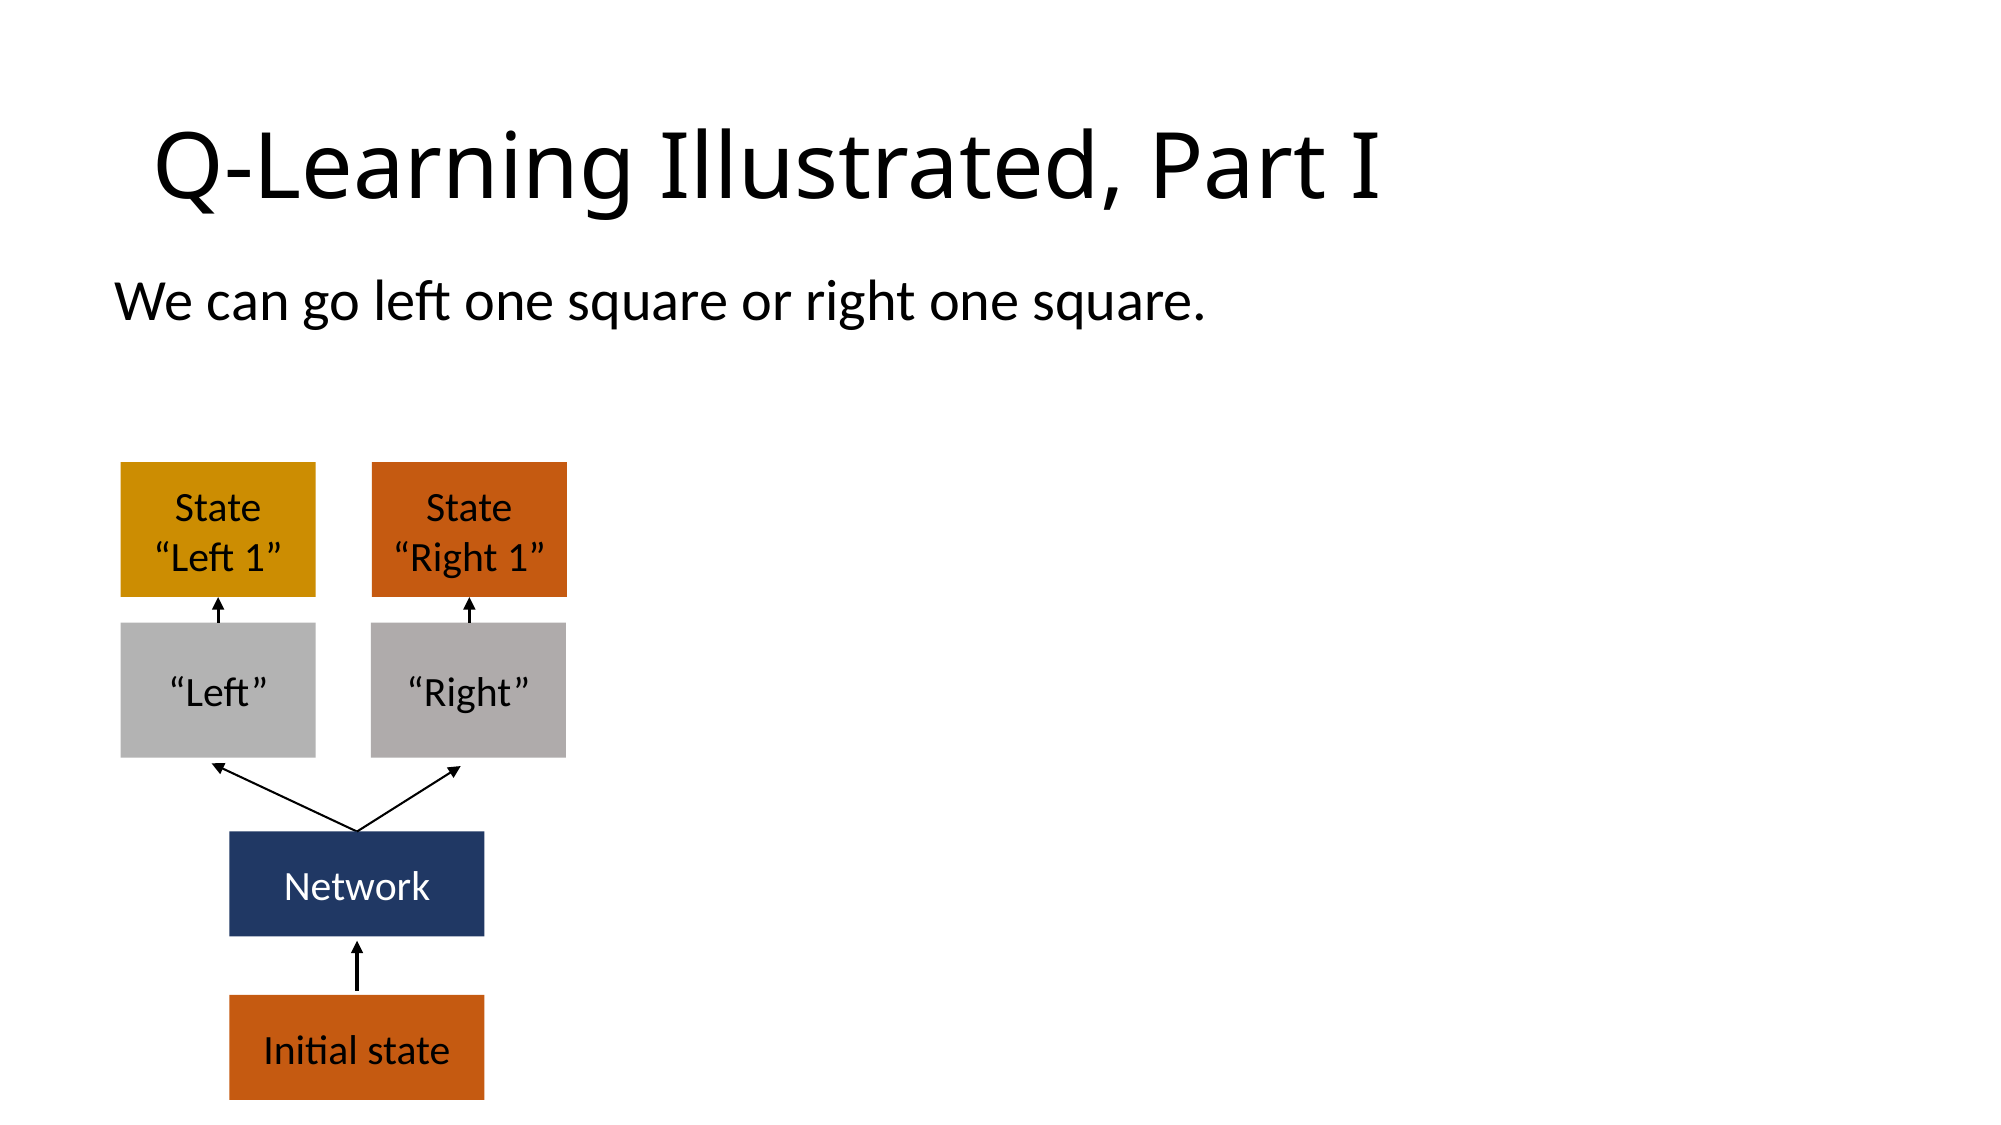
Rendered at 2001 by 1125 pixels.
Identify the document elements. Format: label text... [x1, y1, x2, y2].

title Q-Learning Illustrated, Part I [137, 59, 1863, 262]
list We can go left one square or right one square. [99, 262, 1900, 368]
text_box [120, 462, 567, 1100]
